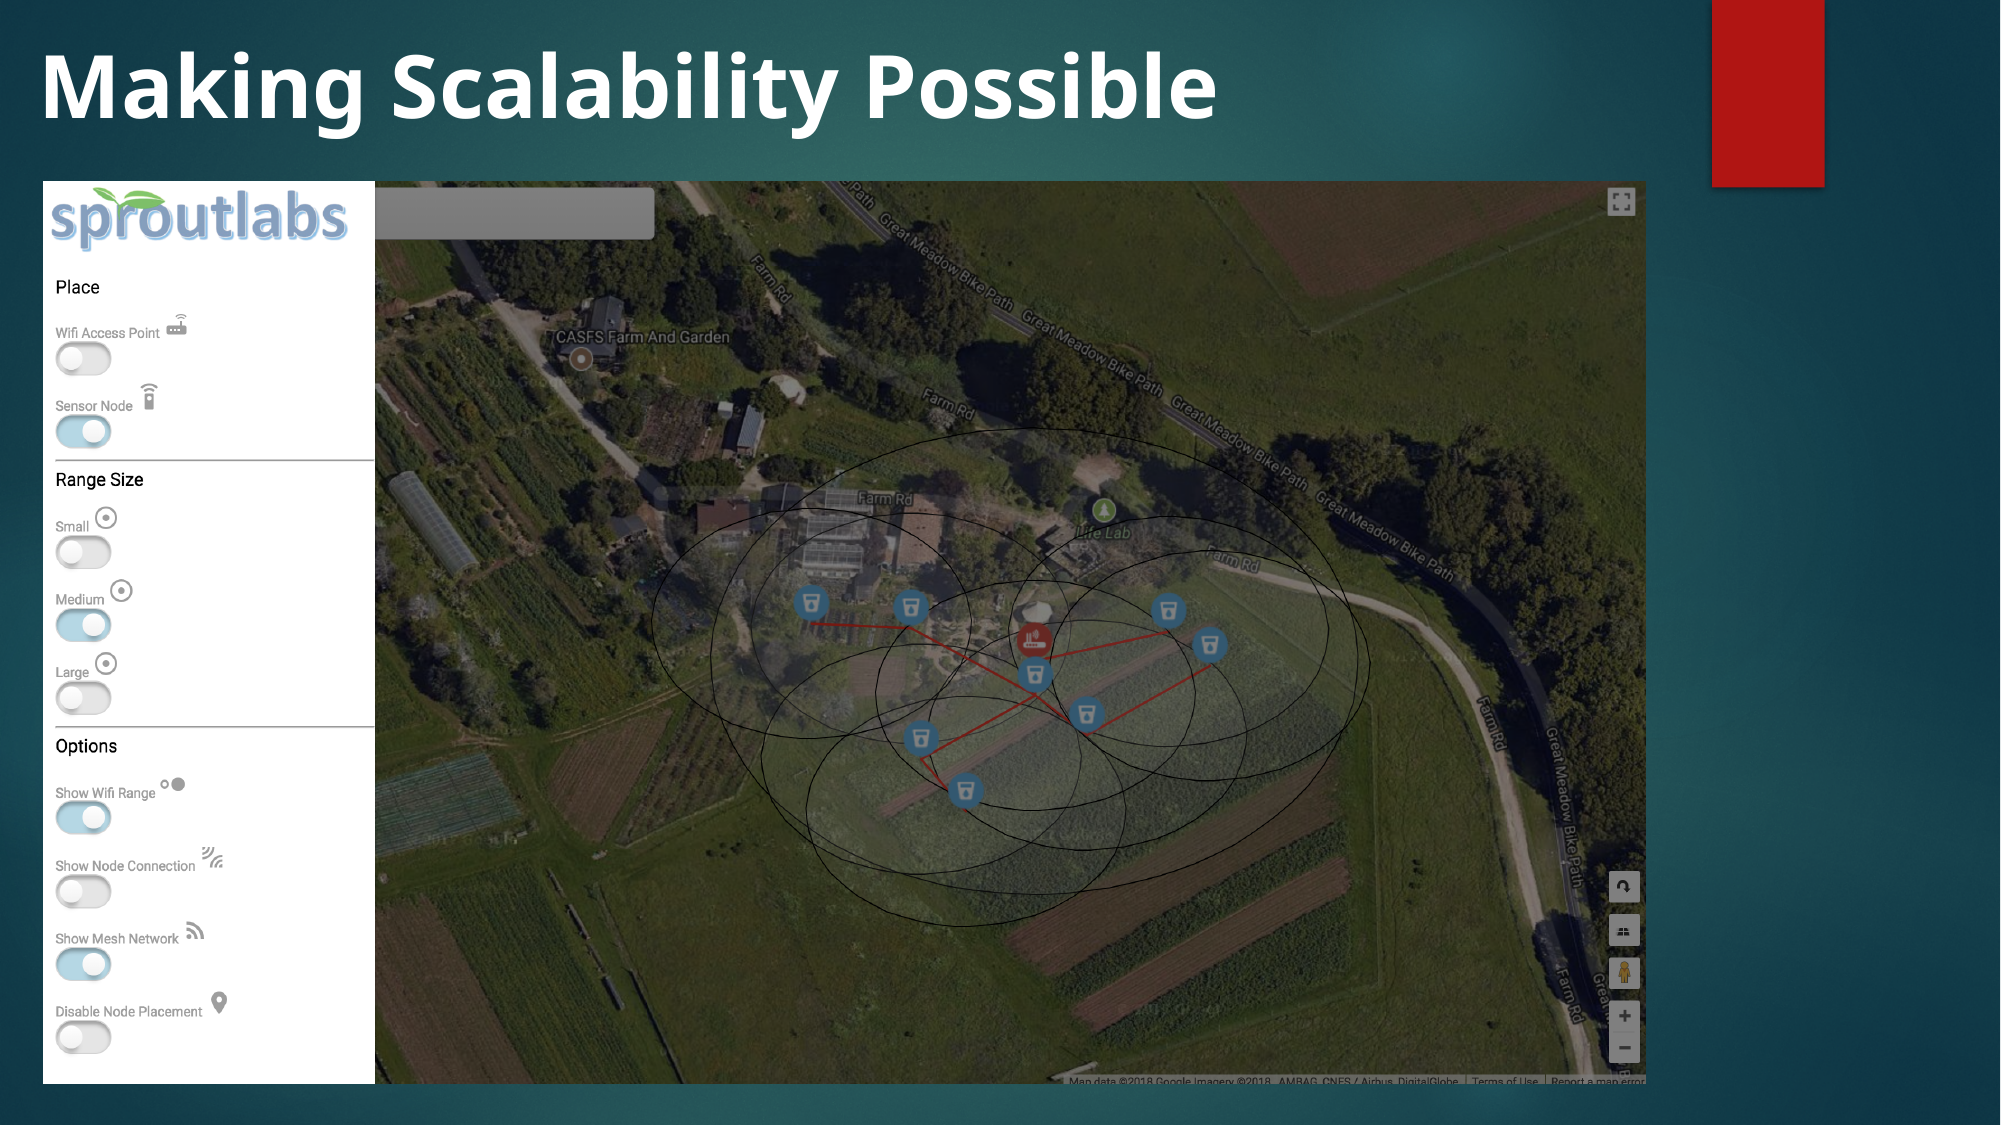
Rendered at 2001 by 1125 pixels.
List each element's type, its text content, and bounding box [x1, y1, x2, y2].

picture [0, 0, 1647, 1125]
title Making Scalability Possible [24, 23, 1567, 254]
